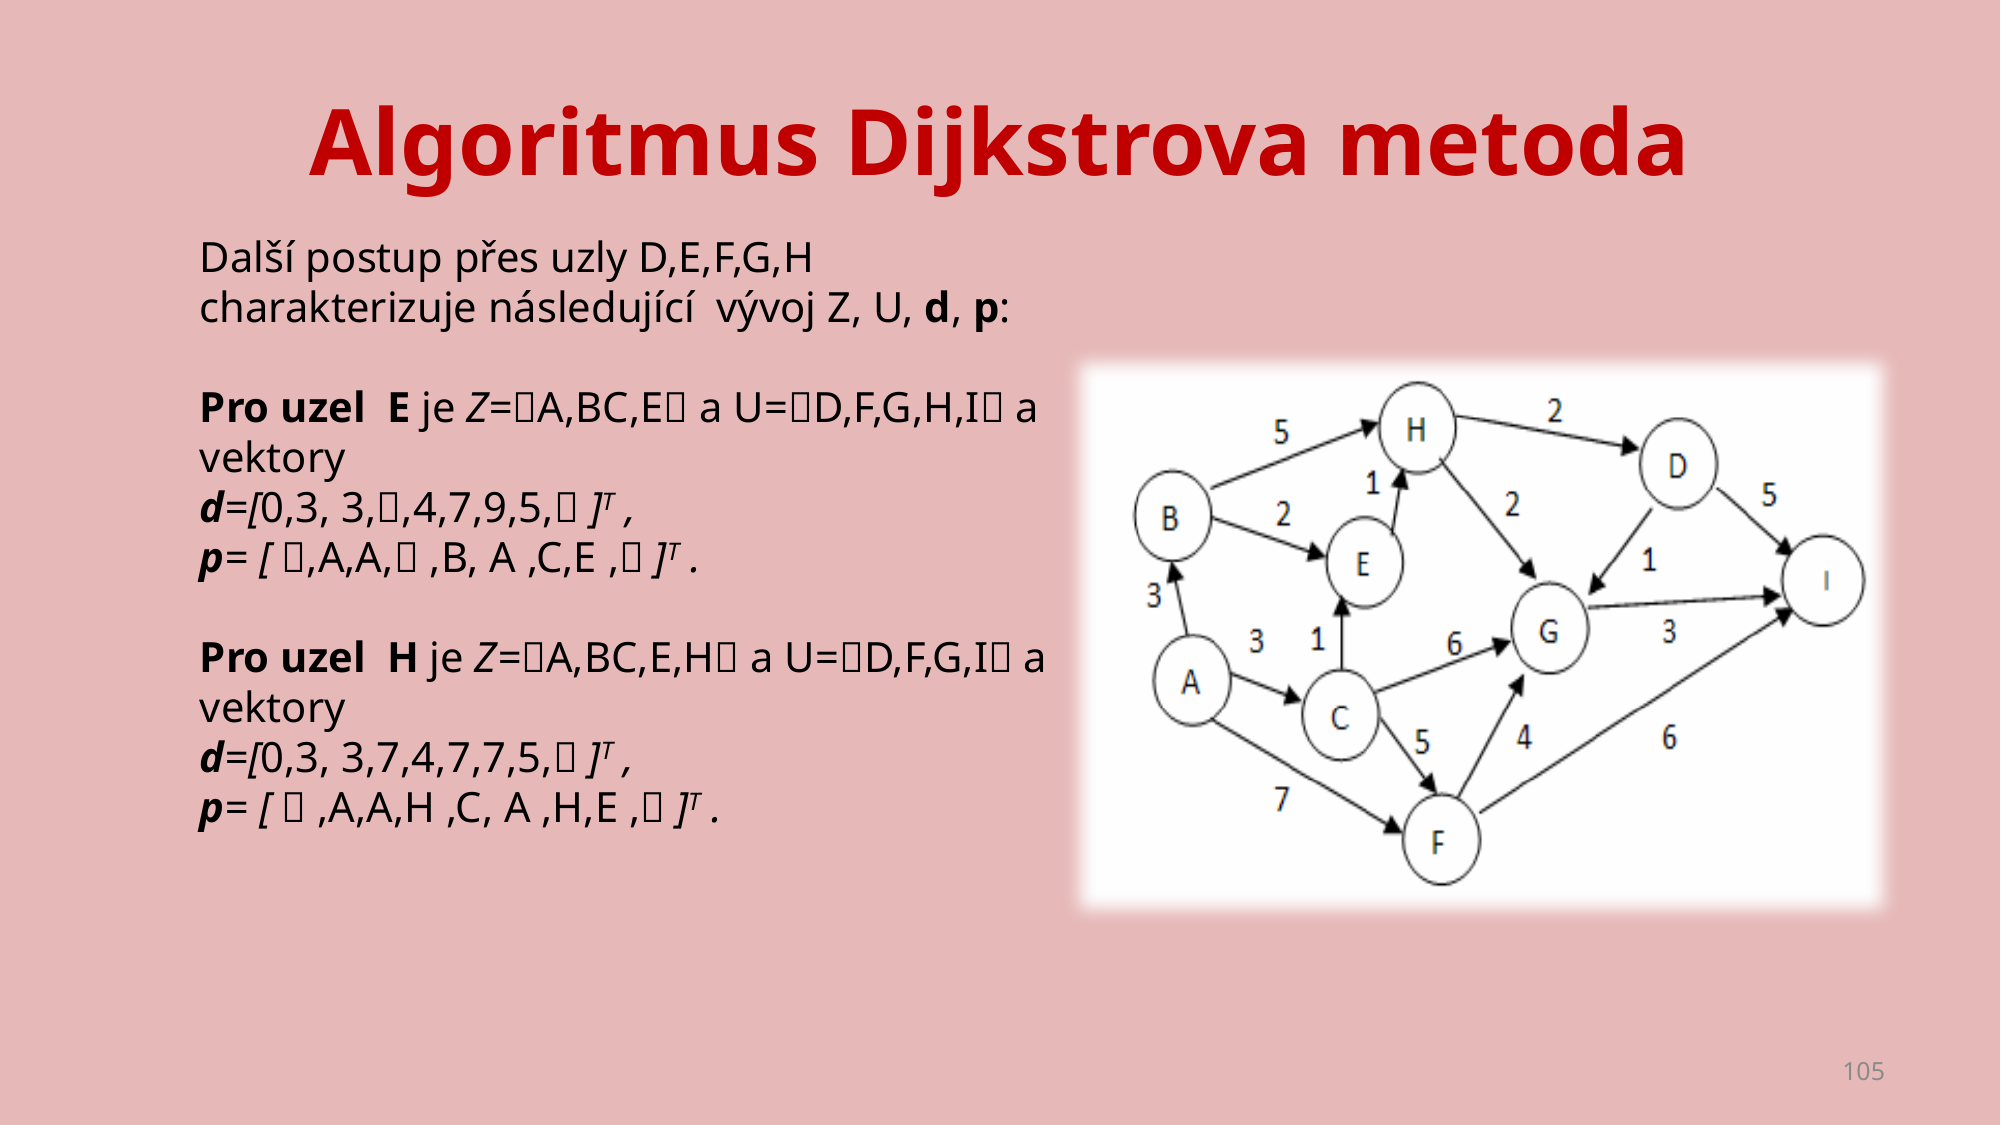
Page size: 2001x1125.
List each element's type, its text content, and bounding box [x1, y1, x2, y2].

title Algoritmus Dijkstrova metoda [99, 45, 1900, 233]
text_box Další postup přes uzly D,E,F,G,H charakterizuje následující vývoj Z, U, d, p: Pro uzel E je Z=A,BC,E a U=D,F,G,H,I a vektory d=[0,3, 3,,4,7,9,5, ]T , p= [ ,A,A, ,B, A ,C,E , ]T . Pro uzel H je Z=A,BC,E,H a U=D,F,G,I a vektory d=[0,3, 3,7,4,7,7,5, ]T , p= [  ,A,A,H ,C, A ,H,E , ]T . [184, 223, 1063, 889]
picture [1062, 344, 1901, 926]
slide_number 105 [1433, 1042, 1900, 1103]
